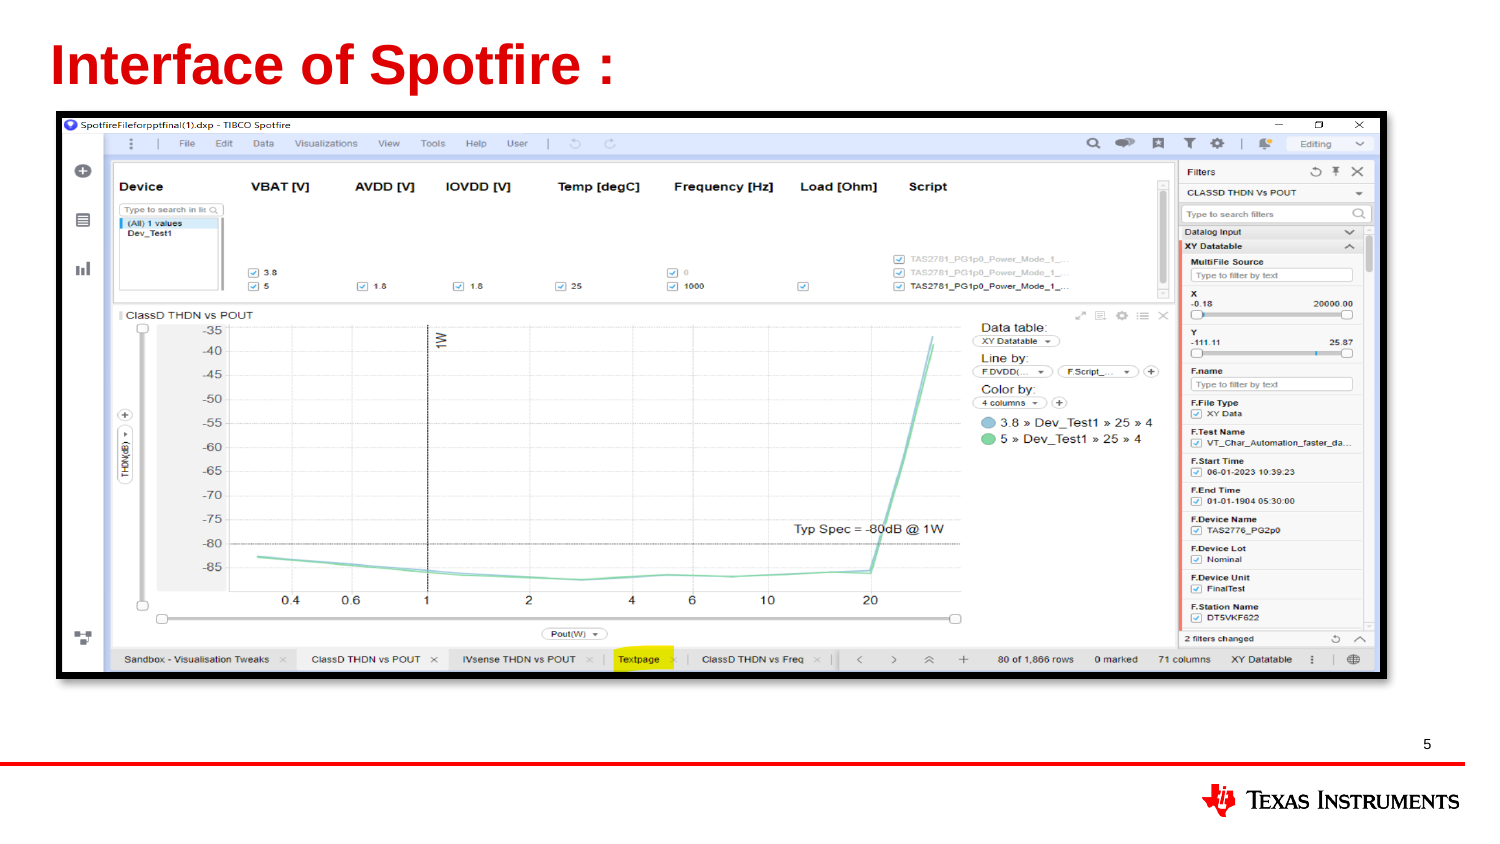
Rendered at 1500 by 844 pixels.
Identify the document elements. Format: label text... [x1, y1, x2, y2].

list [62, 117, 1381, 673]
slide_number 5 [1093, 728, 1444, 755]
title Interface of Spotfire : [37, 17, 1426, 119]
picture [1202, 784, 1459, 817]
